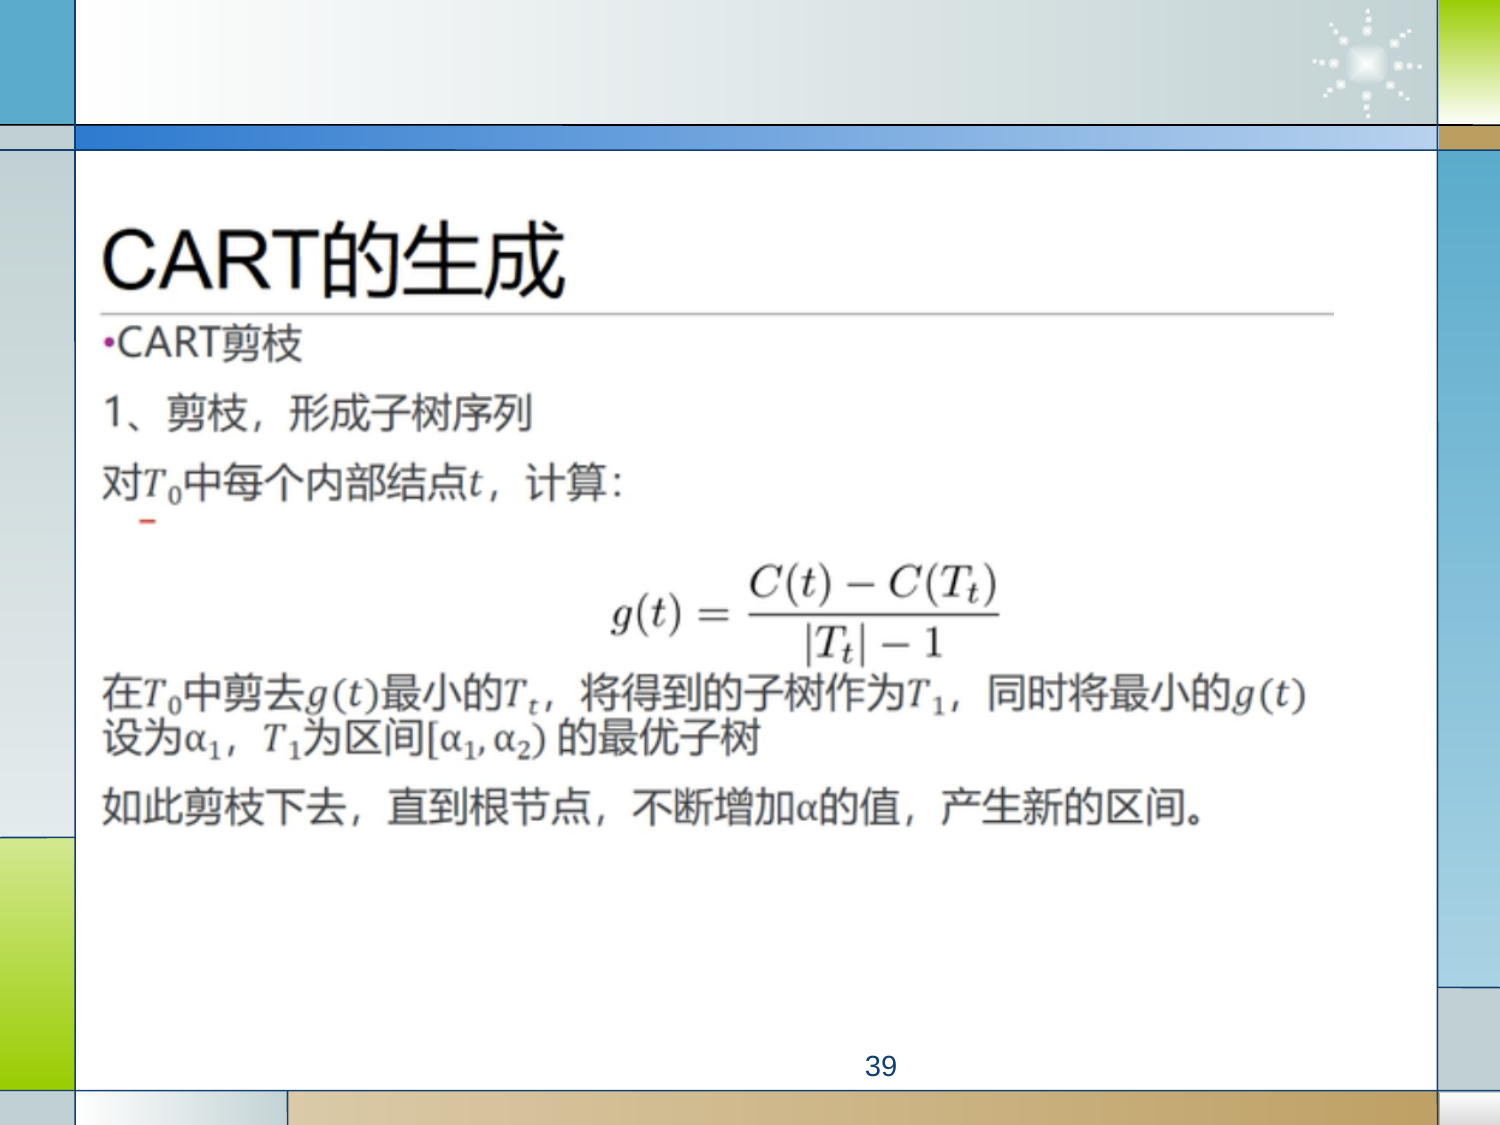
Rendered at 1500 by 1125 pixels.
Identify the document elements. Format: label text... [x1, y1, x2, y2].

slide_number 39 [562, 1039, 913, 1081]
picture [87, 212, 1334, 863]
